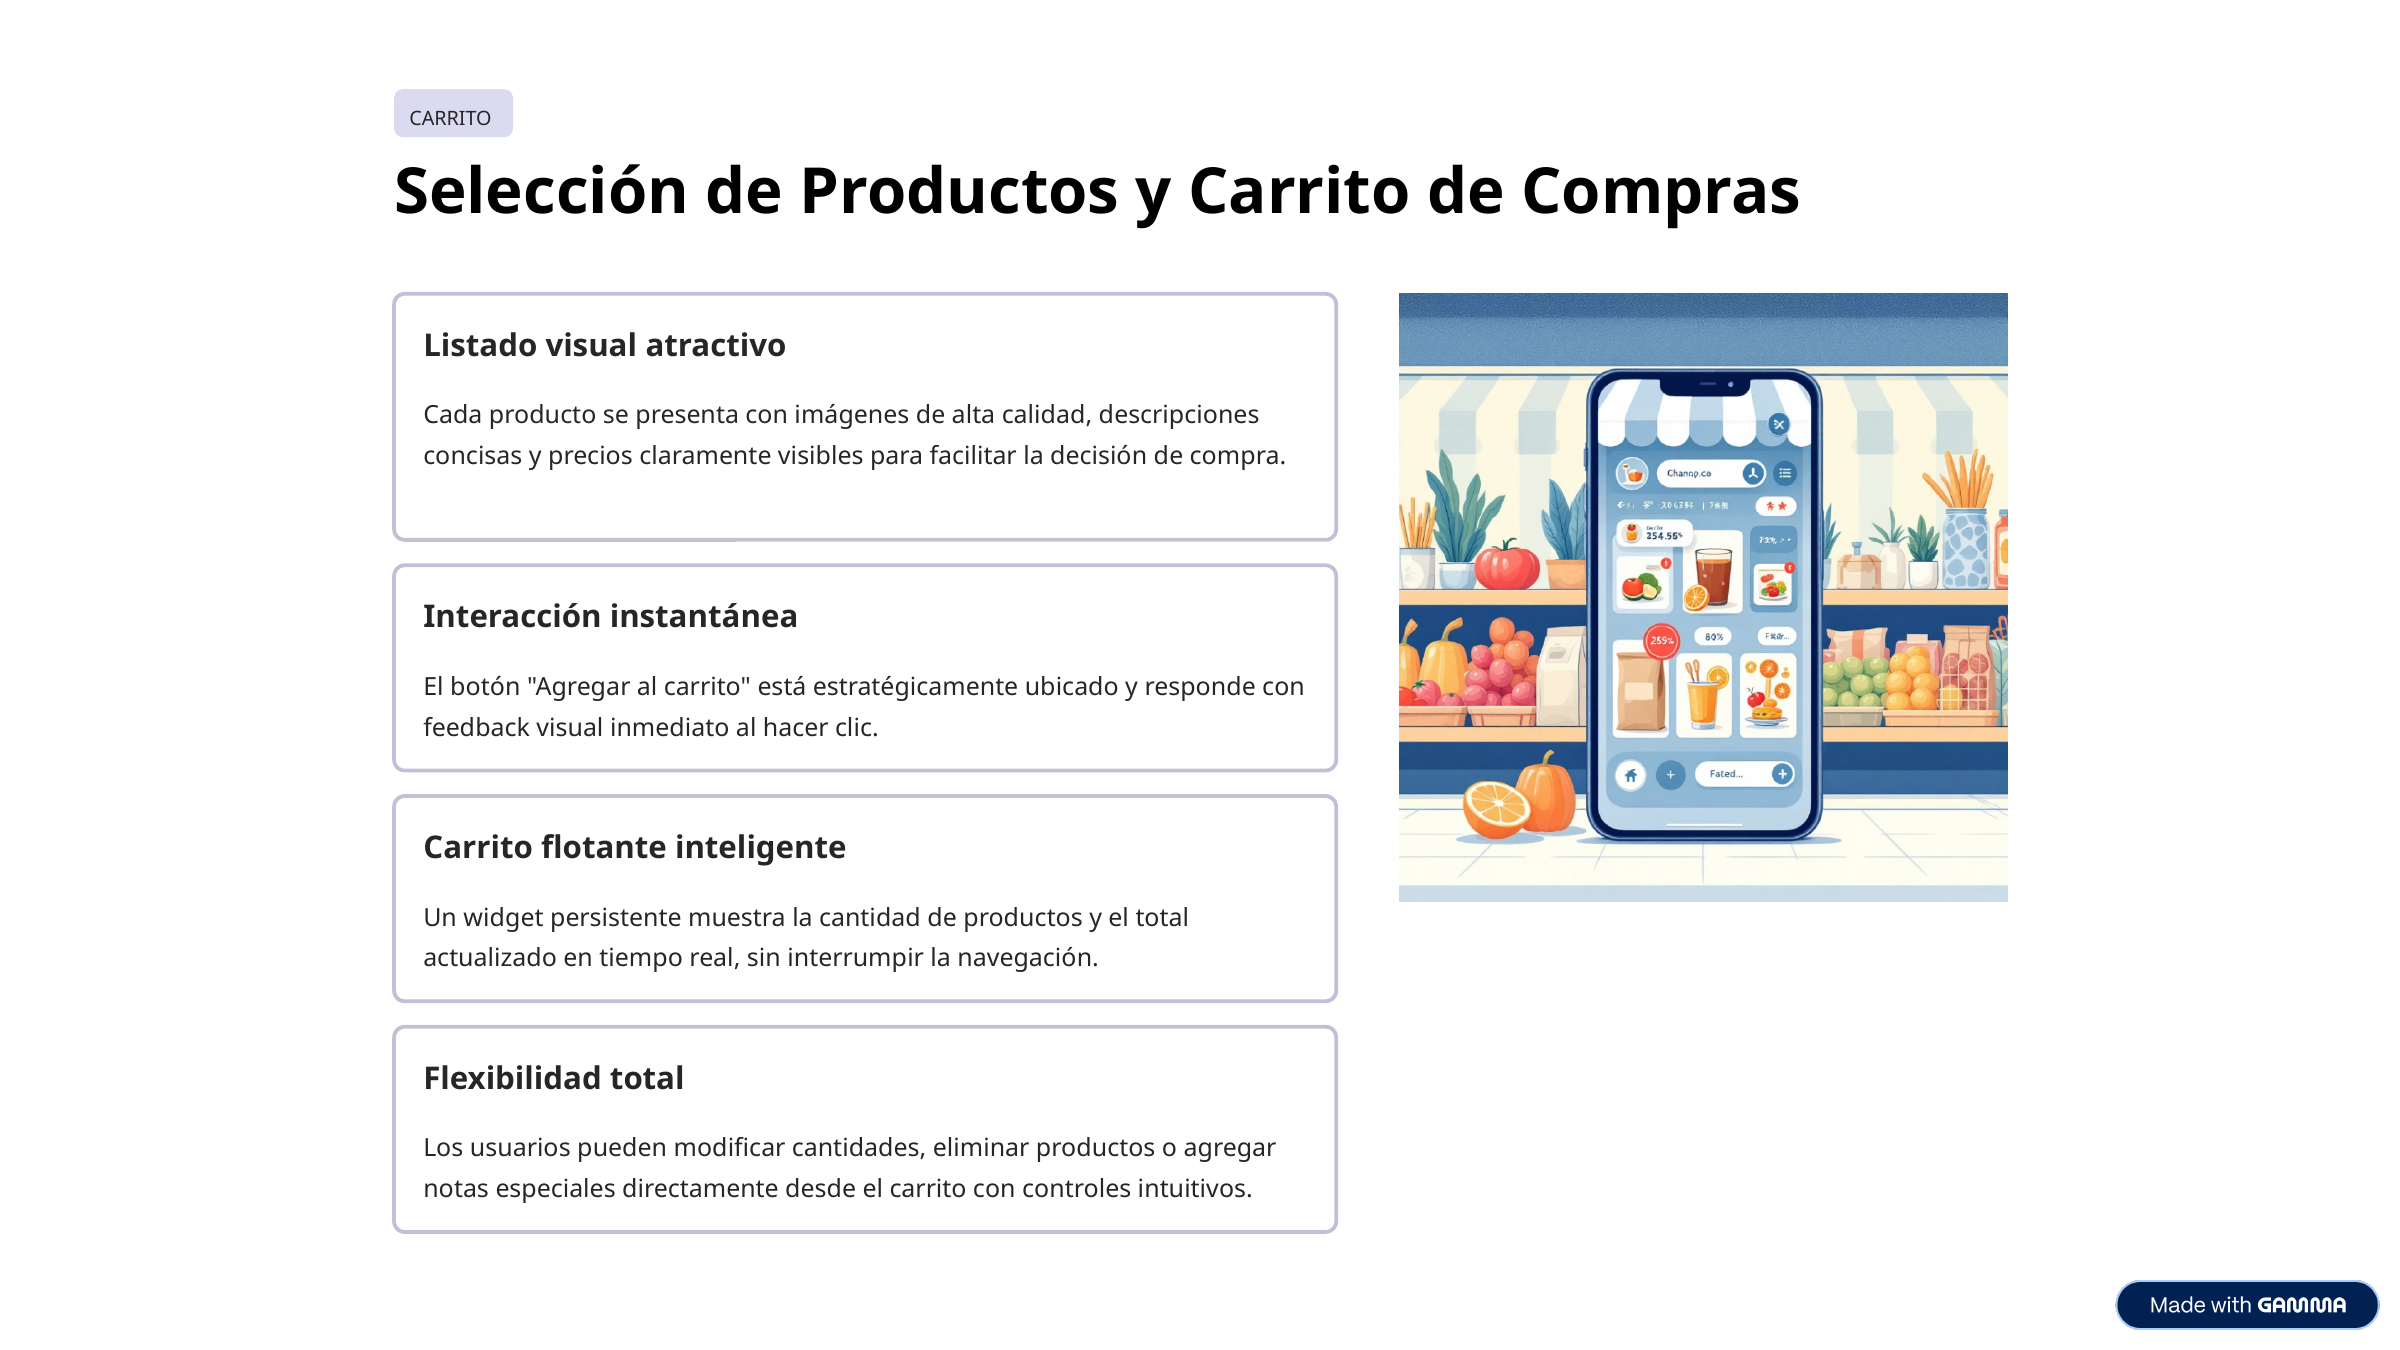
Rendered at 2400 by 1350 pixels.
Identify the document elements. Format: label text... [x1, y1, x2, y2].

text_box Interacción instantánea [423, 594, 791, 635]
text_box [394, 89, 514, 138]
picture [1399, 293, 2008, 902]
text_box Flexibilidad total [423, 1055, 742, 1096]
text_box Carrito flotante inteligente [423, 825, 833, 865]
text_box [394, 293, 1337, 540]
text_box Listado visual atractivo [423, 322, 784, 363]
text_box Los usuarios pueden modificar cantidades, eliminar productos o agregar notas especiales directamente desde el carrito con controles intuitivos. [423, 1121, 1308, 1203]
text_box [394, 565, 1337, 771]
text_box [394, 796, 1337, 1002]
text_box [394, 1026, 1337, 1233]
text_box Cada producto se presenta con imágenes de alta calidad, descripciones concisas y precios claramente visibles para facilitar la decisión de compra. [423, 388, 1308, 511]
text_box CARRITO [409, 96, 498, 130]
picture [2106, 1271, 2389, 1339]
text_box Un widget persistente muestra la cantidad de productos y el total actualizado en tiempo real, sin interrumpir la navegación. [423, 890, 1308, 973]
text_box El botón "Agregar al carrito" está estratégicamente ubicado y responde con feedback visual inmediato al hacer clic. [423, 659, 1308, 742]
text_box Selección de Productos y Carrito de Compras [394, 147, 1803, 227]
